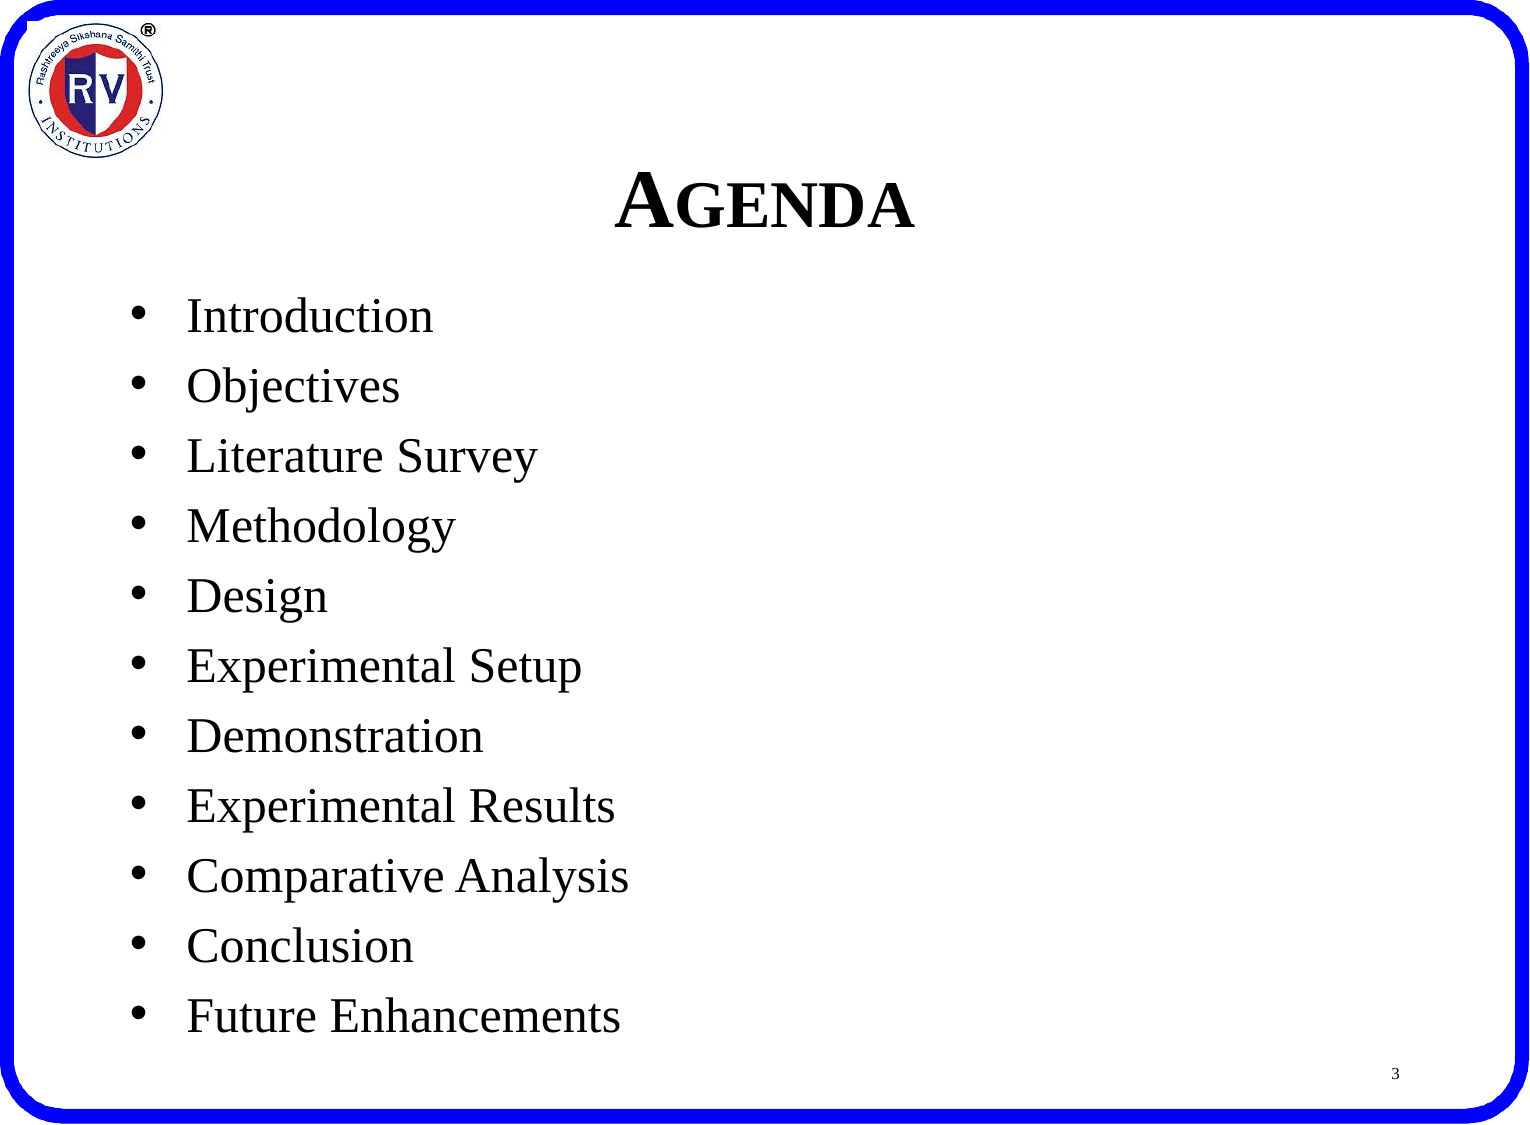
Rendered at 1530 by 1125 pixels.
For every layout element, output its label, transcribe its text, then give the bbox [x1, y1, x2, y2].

picture [27, 21, 165, 159]
slide_number 3 [1096, 1025, 1416, 1100]
title AGENDA [114, 99, 1416, 275]
list Introduction Objectives Literature Survey Methodology Design Experimental Setup Demonstration Experimental Results Comparative Analysis Conclusion Future Enhancements [114, 275, 1416, 950]
